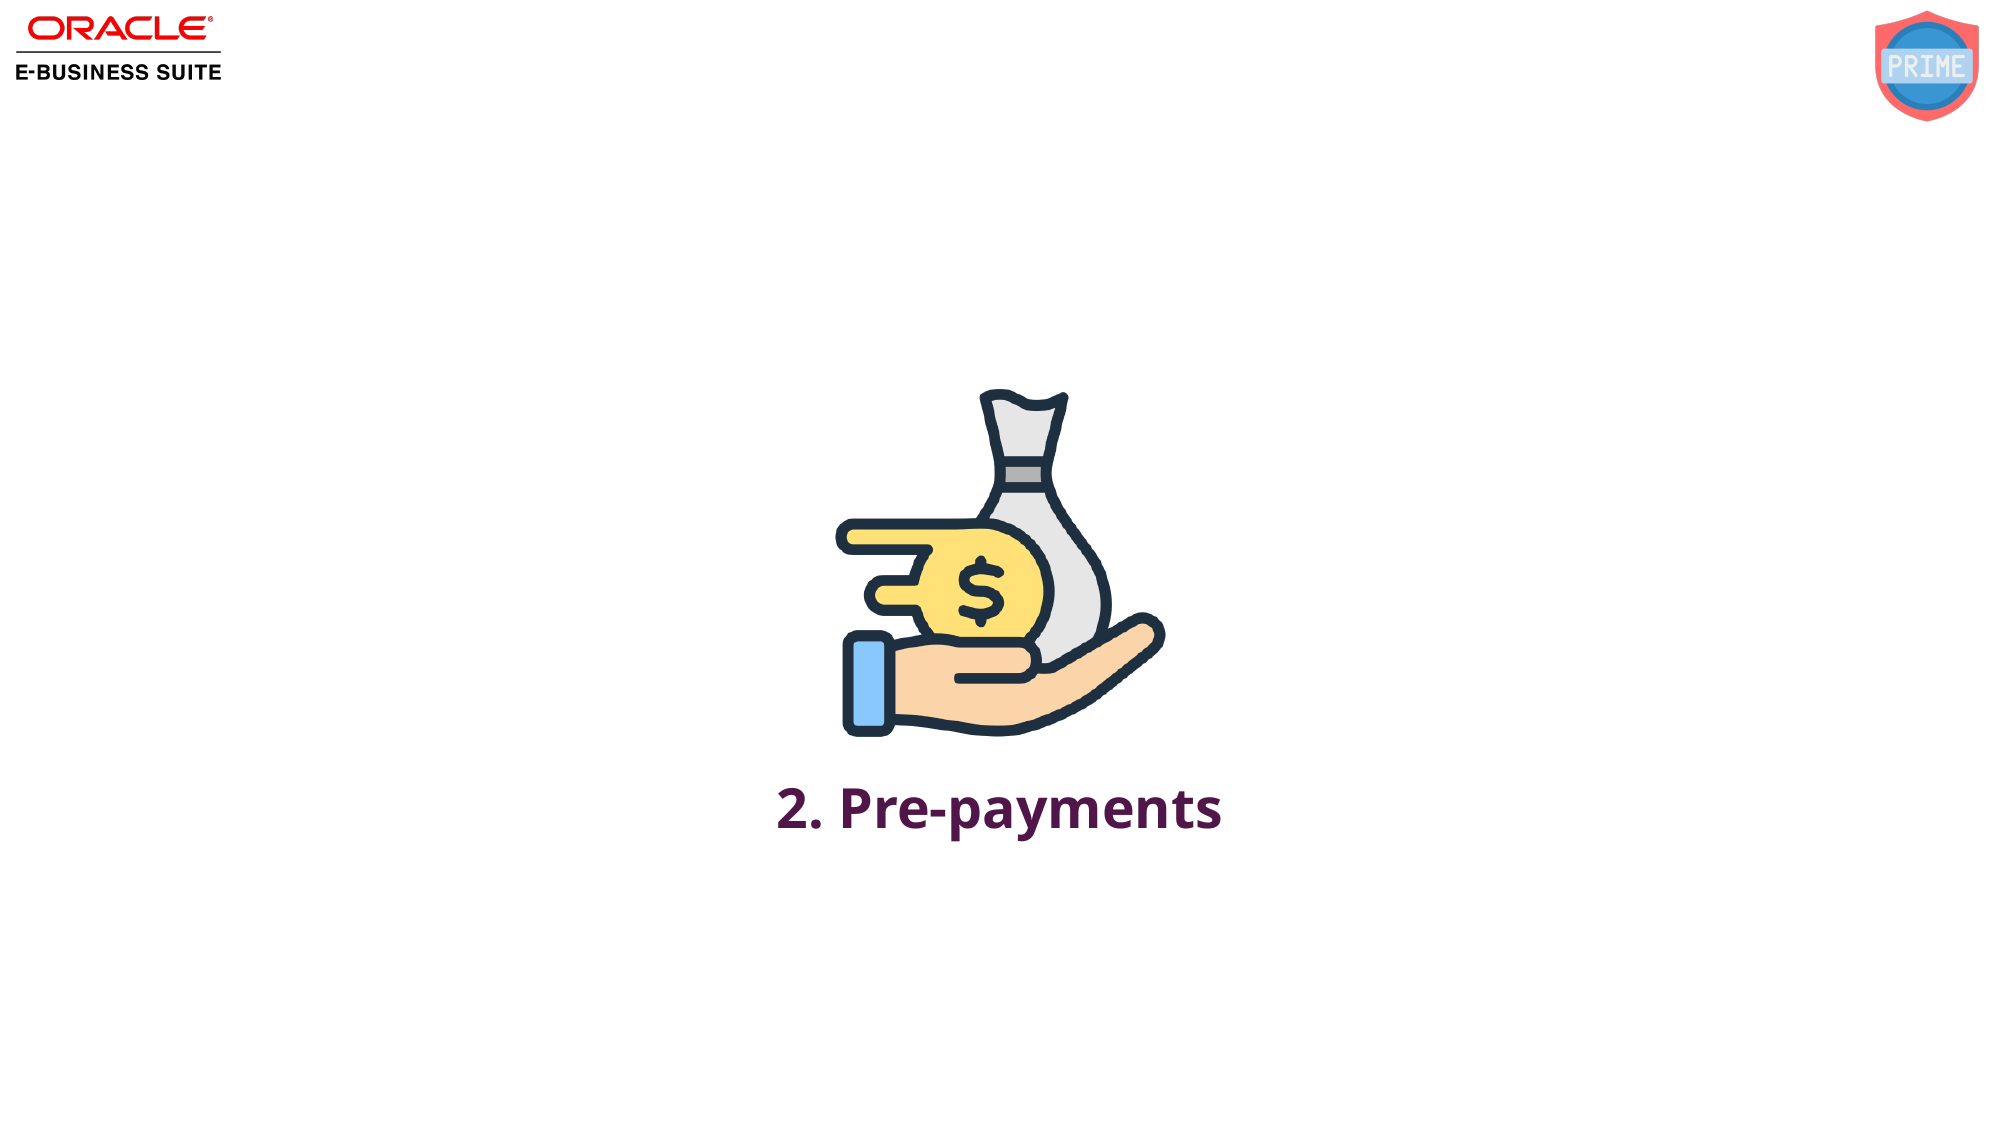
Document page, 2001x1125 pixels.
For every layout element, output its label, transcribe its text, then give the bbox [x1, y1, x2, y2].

picture [785, 348, 1215, 777]
text_box 2. Pre-payments [157, 766, 1843, 840]
picture [16, 15, 222, 81]
picture [1868, 7, 1986, 125]
